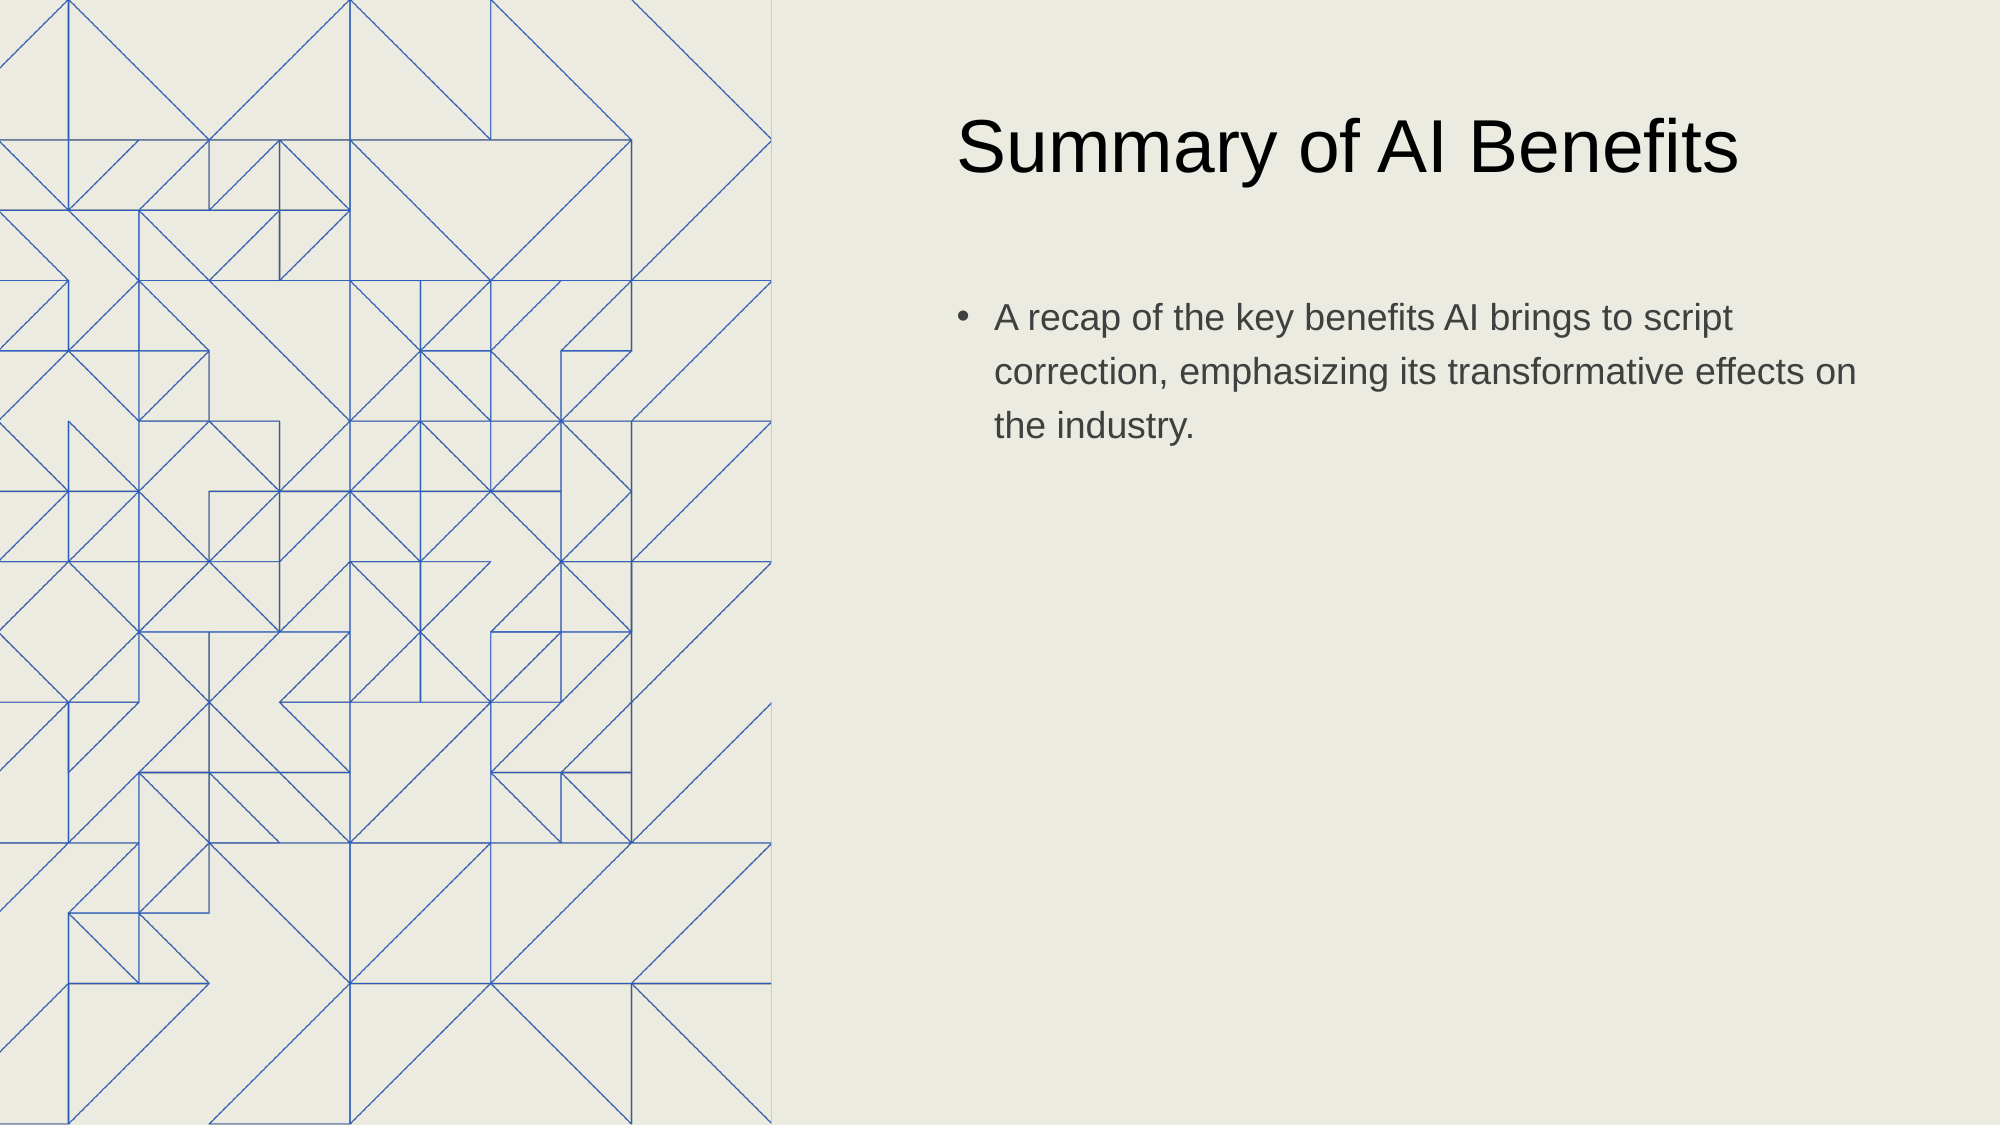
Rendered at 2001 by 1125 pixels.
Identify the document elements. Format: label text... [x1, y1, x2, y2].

title Summary of AI Benefits [941, 90, 1890, 220]
list A recap of the key benefits AI brings to script correction, emphasizing its transformative effects on the industry. [941, 276, 1890, 1047]
picture [0, 0, 772, 1125]
